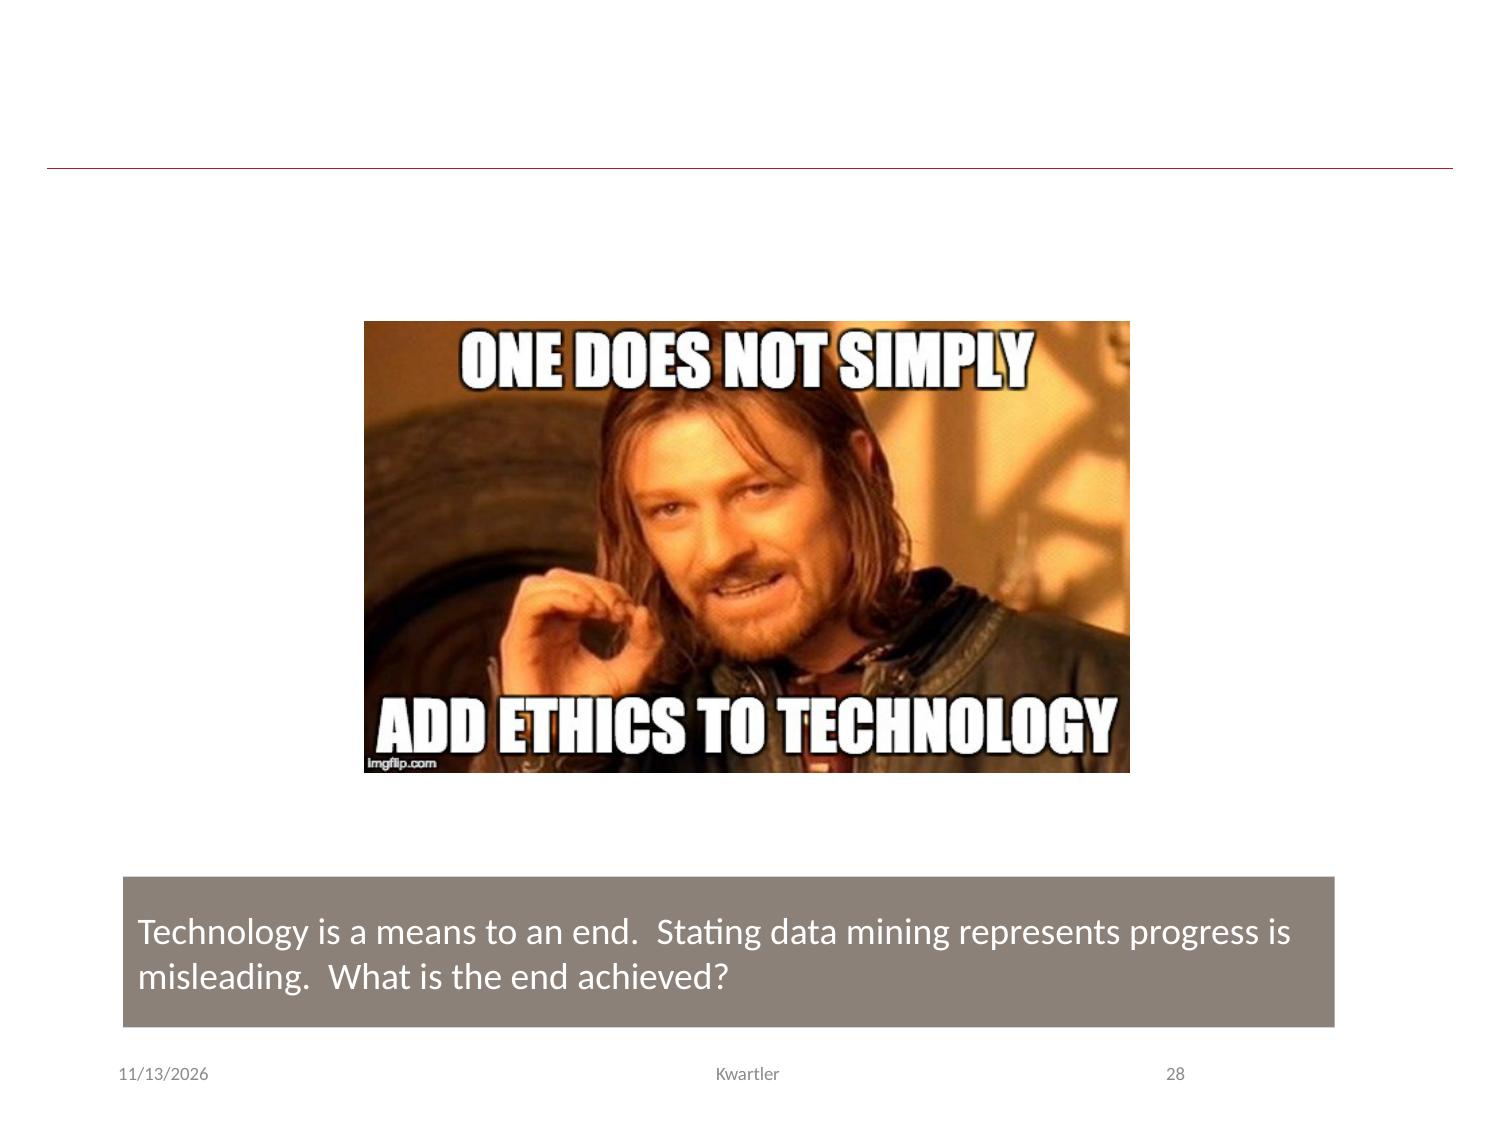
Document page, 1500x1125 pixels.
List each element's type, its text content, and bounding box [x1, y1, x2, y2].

picture [364, 321, 1130, 773]
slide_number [103, 1042, 441, 1103]
text_box Technology is a means to an end. Stating data mining represents progress is misleading. What is the end achieved? [122, 876, 1336, 1028]
footer Kwartler [496, 1042, 1004, 1103]
slide_number 28 [1059, 1042, 1200, 1103]
